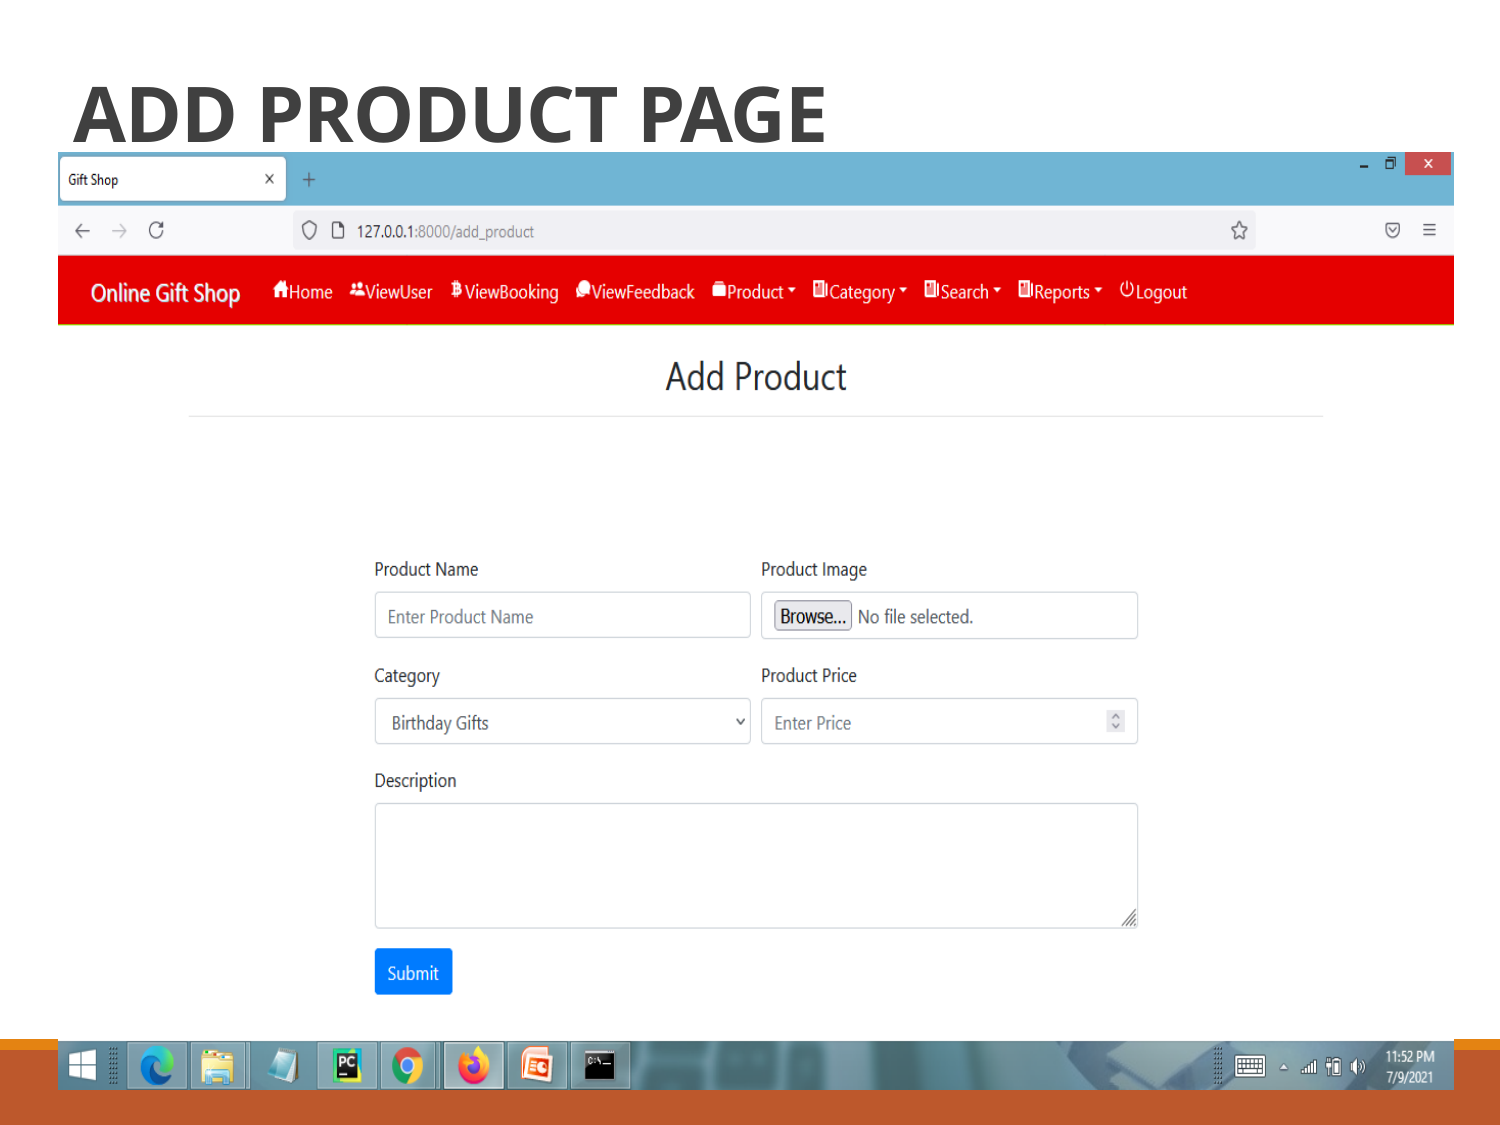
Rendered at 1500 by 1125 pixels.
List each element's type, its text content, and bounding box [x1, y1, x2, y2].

picture [57, 151, 1454, 1091]
title ADD PRODUCT PAGE [58, 70, 1425, 151]
